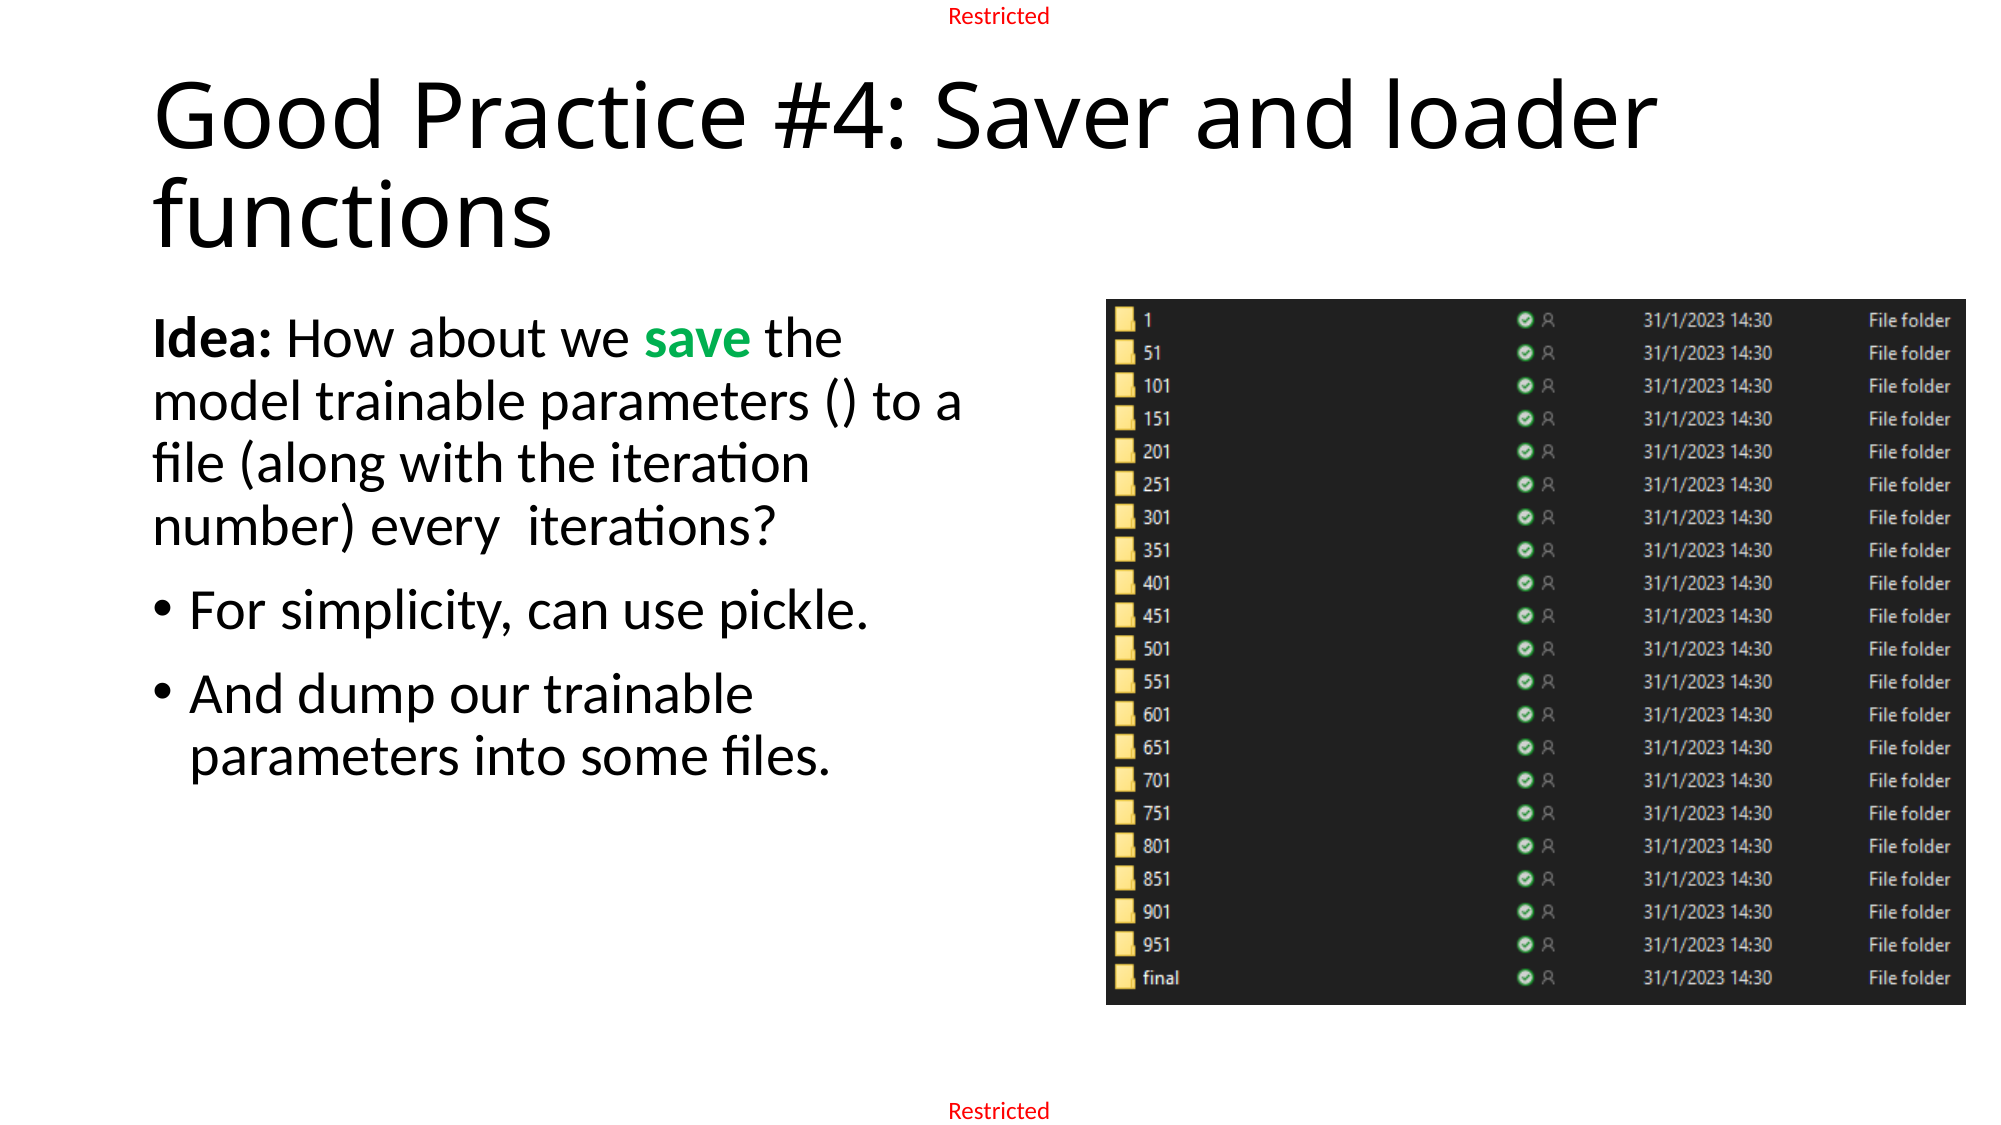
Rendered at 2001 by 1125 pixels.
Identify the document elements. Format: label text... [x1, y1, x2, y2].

picture [1106, 299, 1966, 1005]
title Good Practice #4: Saver and loader functions [137, 59, 1863, 278]
